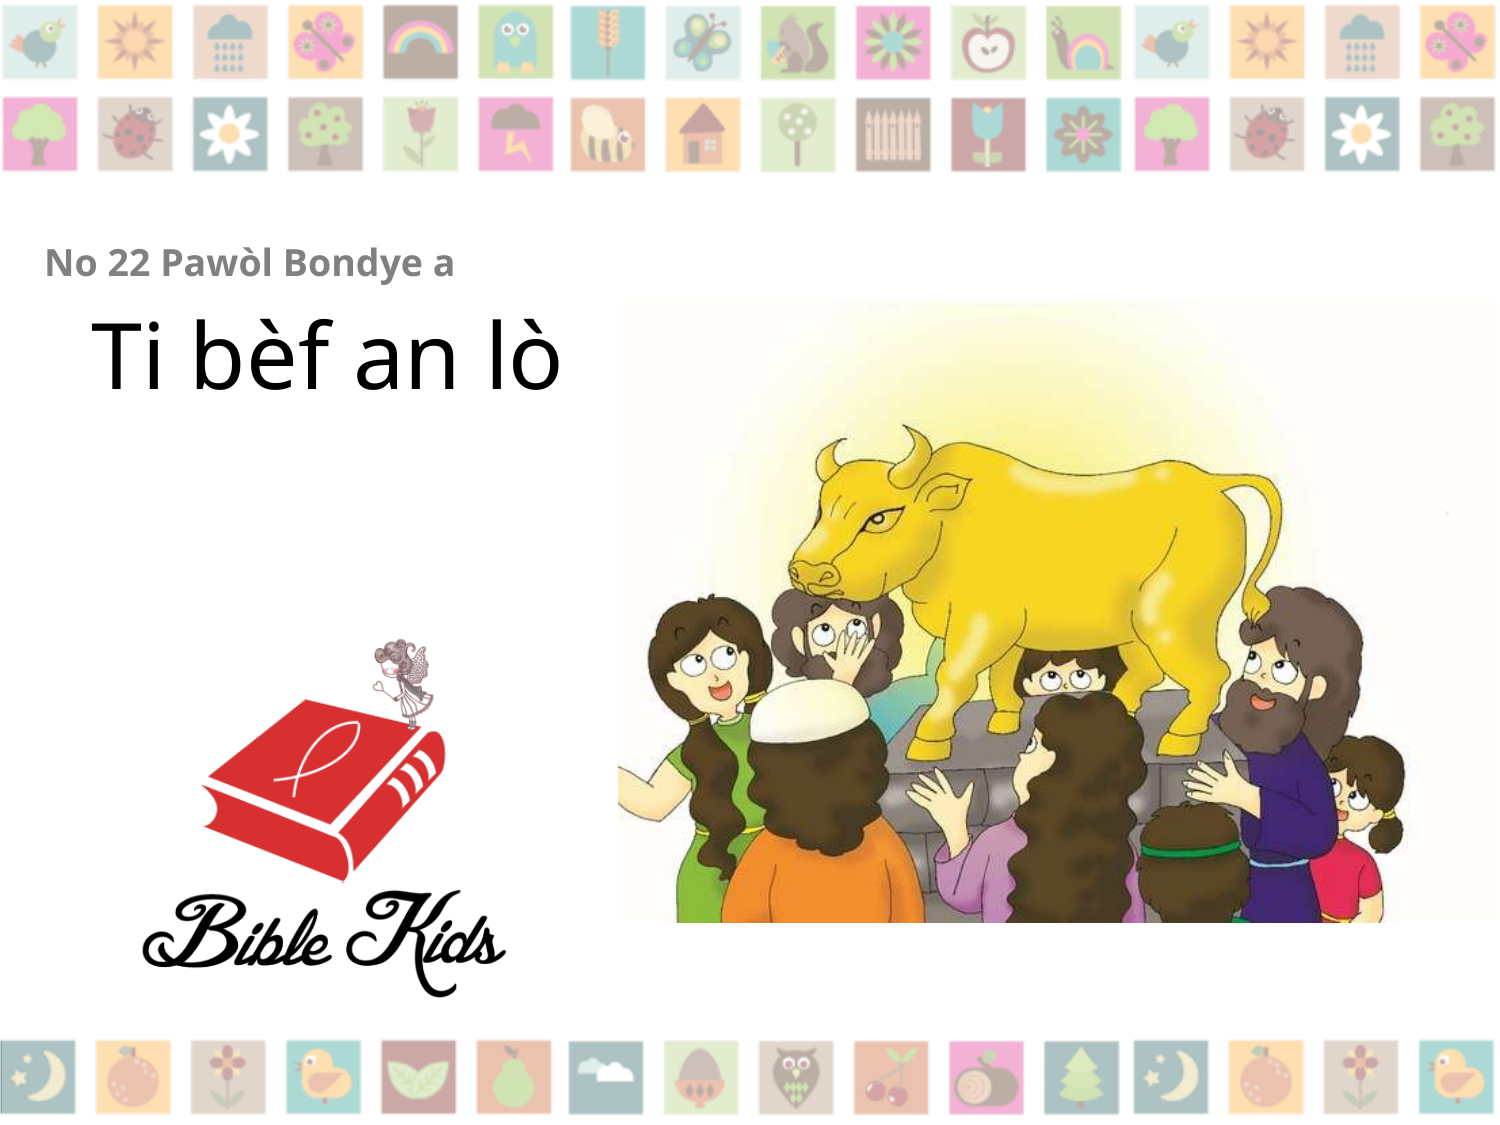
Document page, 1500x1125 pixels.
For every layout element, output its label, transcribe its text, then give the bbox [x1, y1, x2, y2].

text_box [0, 3, 1500, 181]
picture [117, 600, 544, 1027]
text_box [0, 1028, 1500, 1118]
text_box Ti bèf an lò [5, 290, 651, 416]
text_box No 22 Pawòl Bondye a [29, 231, 543, 290]
picture [618, 300, 1500, 923]
